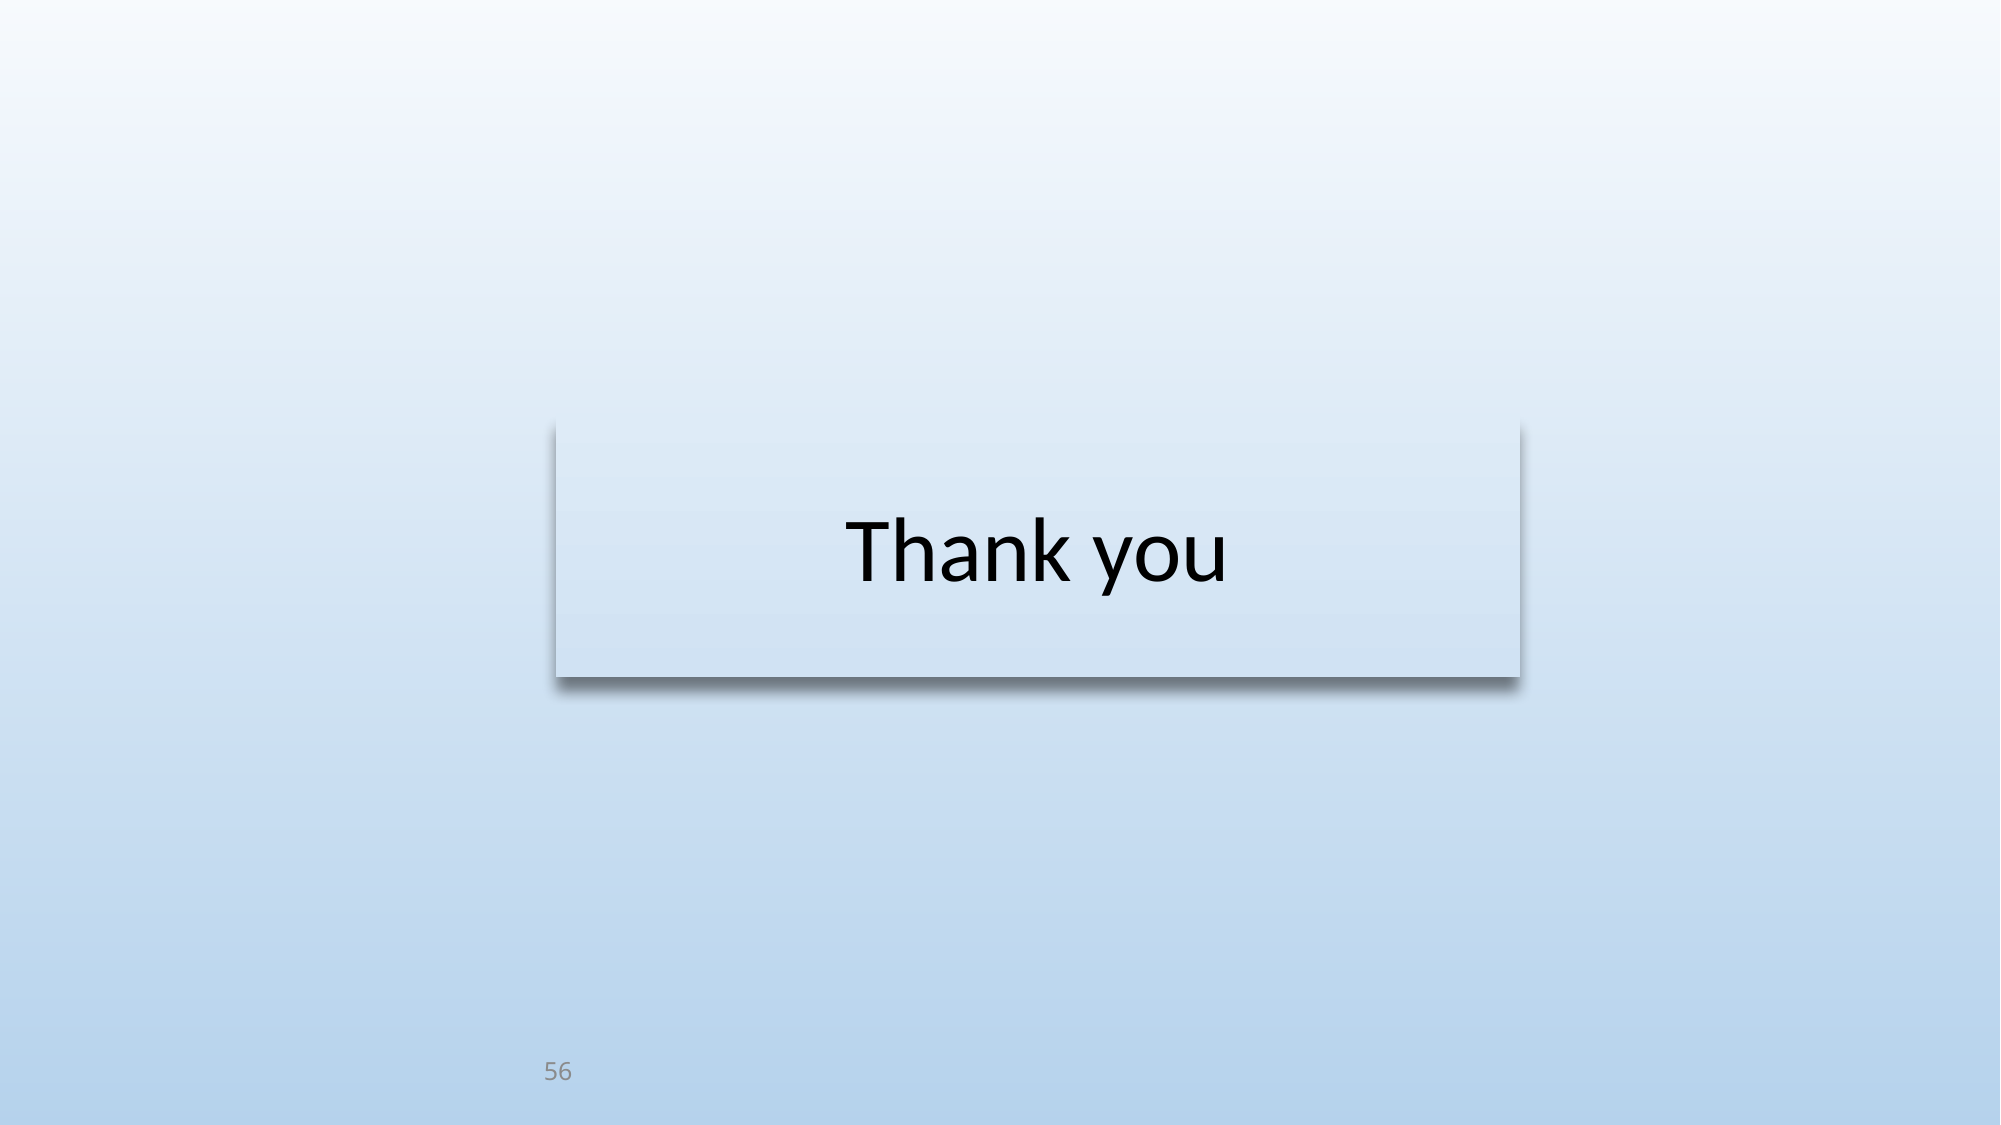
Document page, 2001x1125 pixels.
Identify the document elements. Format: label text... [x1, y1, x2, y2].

slide_number 56 [137, 1042, 588, 1103]
text_box Thank you [556, 413, 1521, 677]
